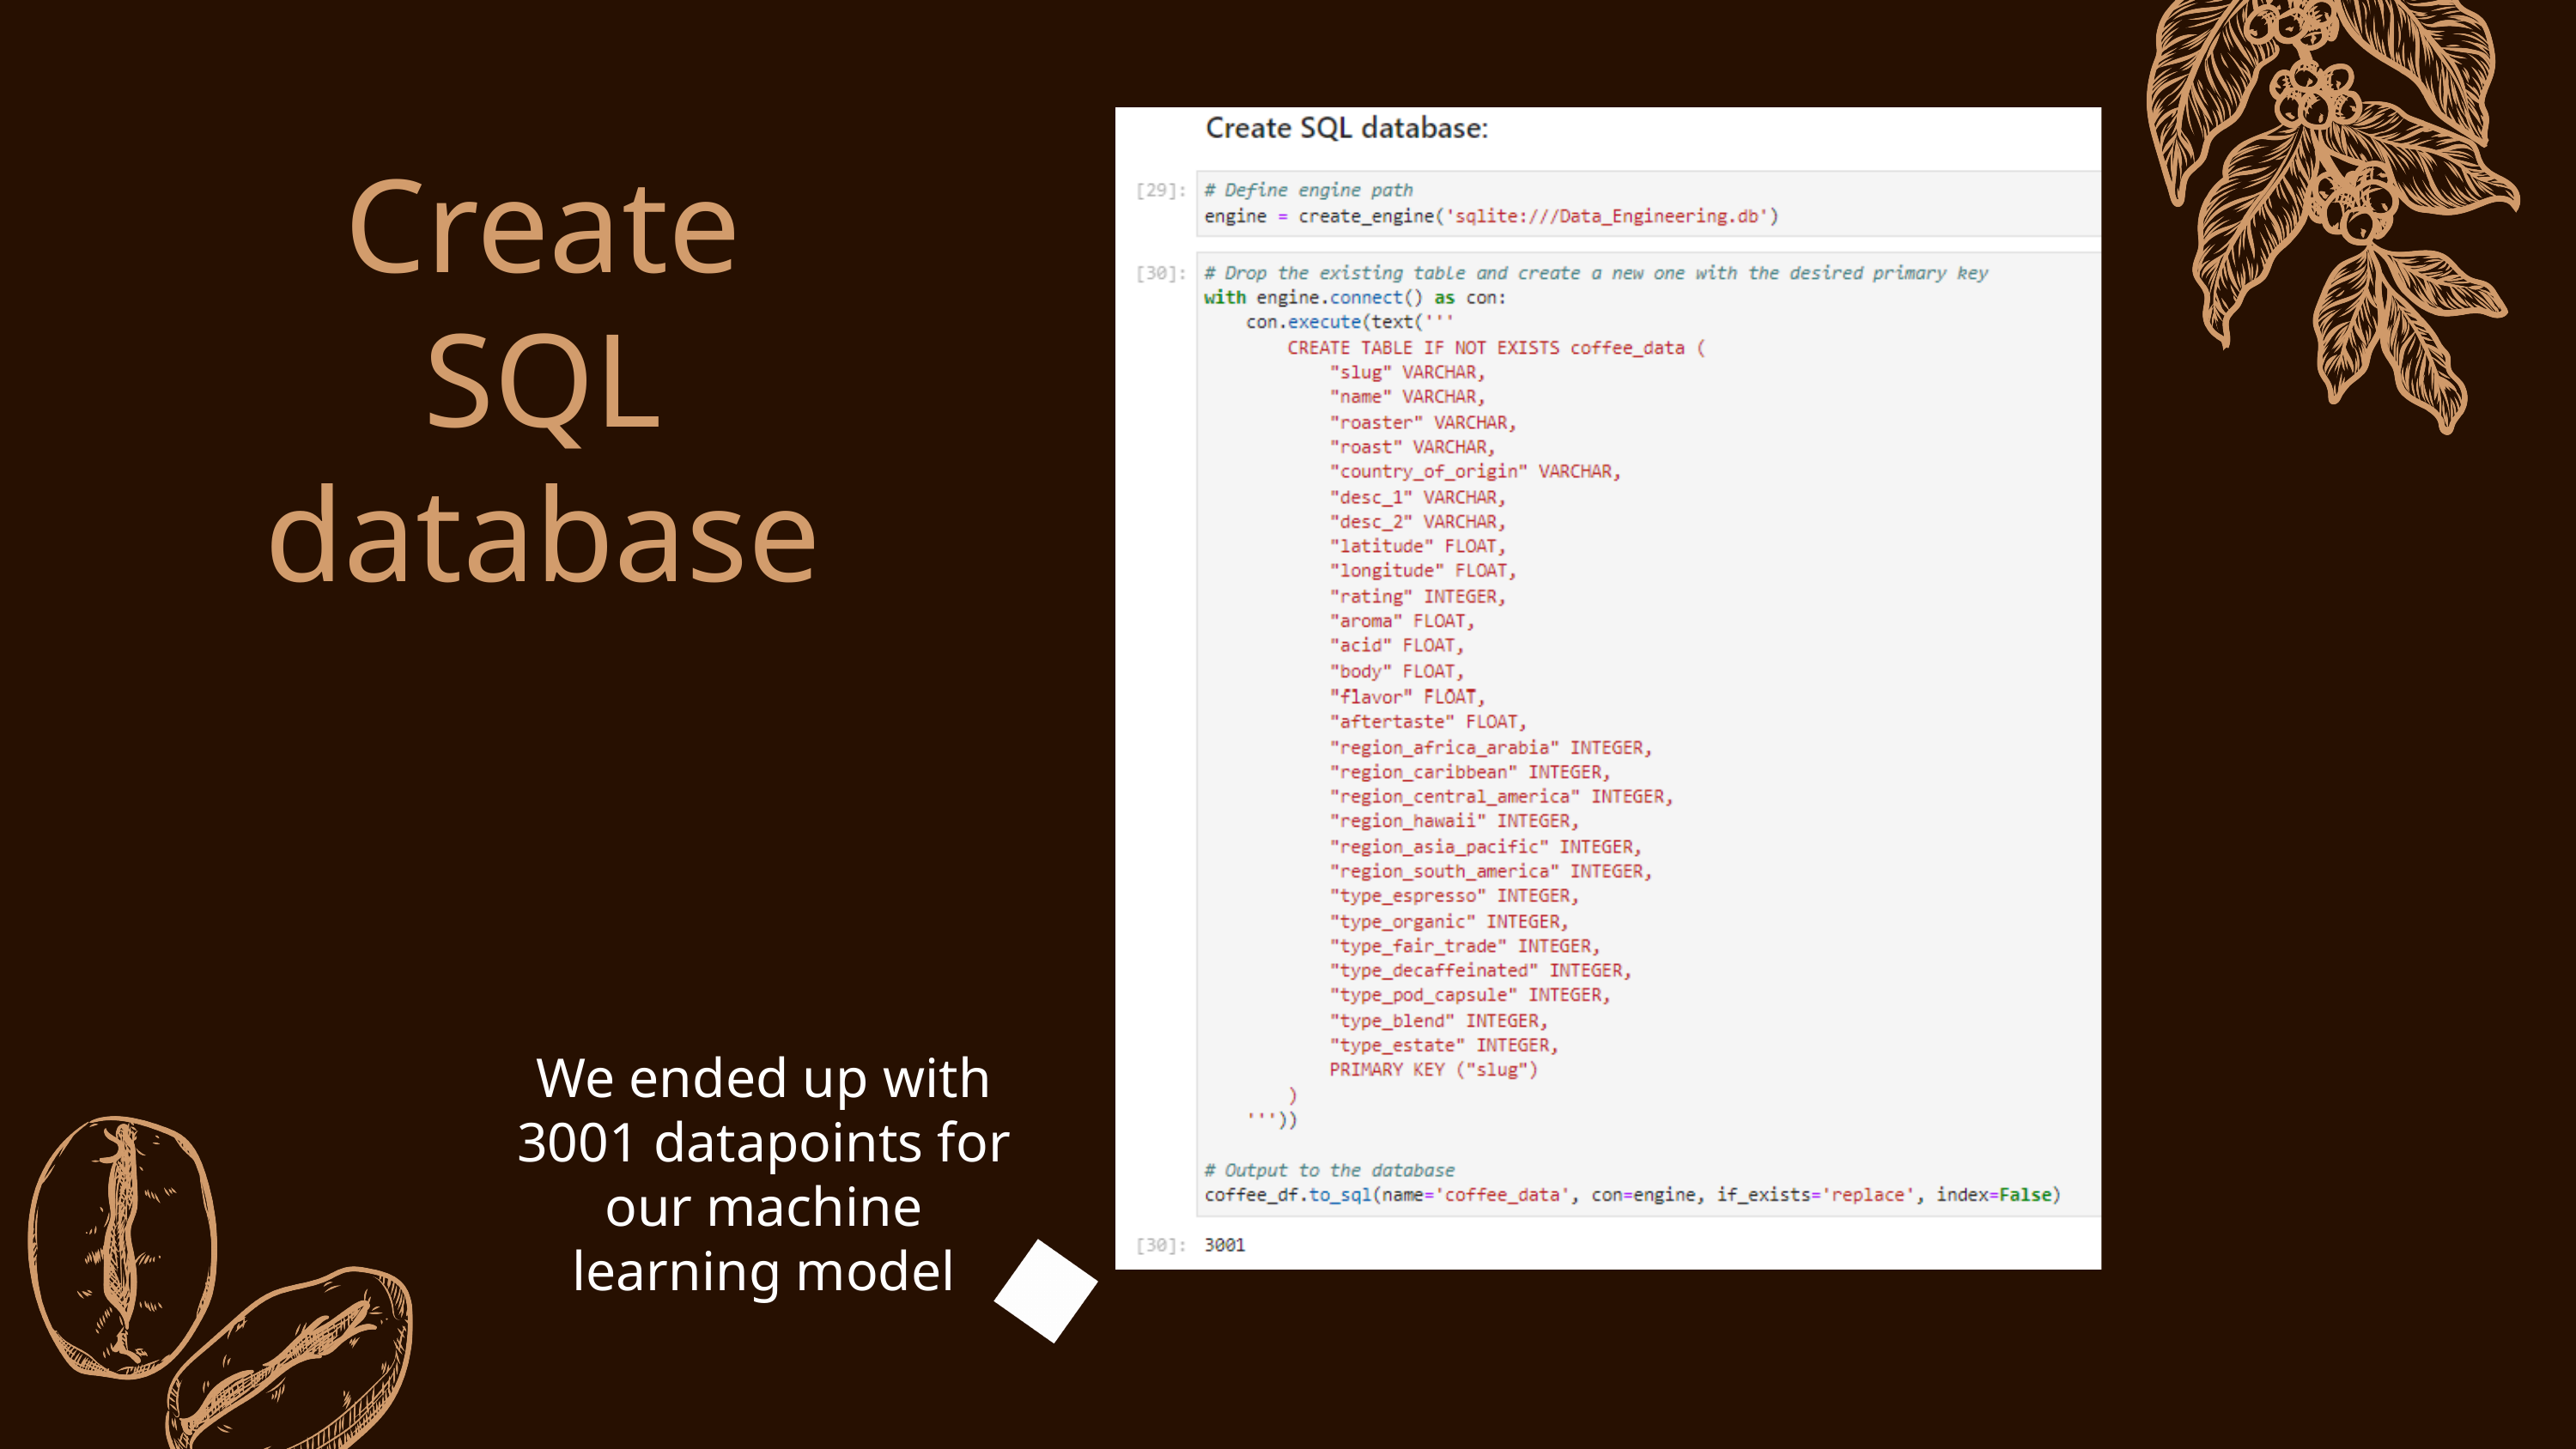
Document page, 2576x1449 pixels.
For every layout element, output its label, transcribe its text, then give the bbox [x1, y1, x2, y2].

text_box [27, 1116, 413, 1449]
text_box [1115, 107, 2102, 1270]
text_box Create SQL database [220, 143, 866, 608]
text_box [2146, 0, 2521, 435]
picture [994, 1240, 1097, 1343]
text_box We ended up with 3001 datapoints for our machine learning model [500, 1043, 1029, 1301]
